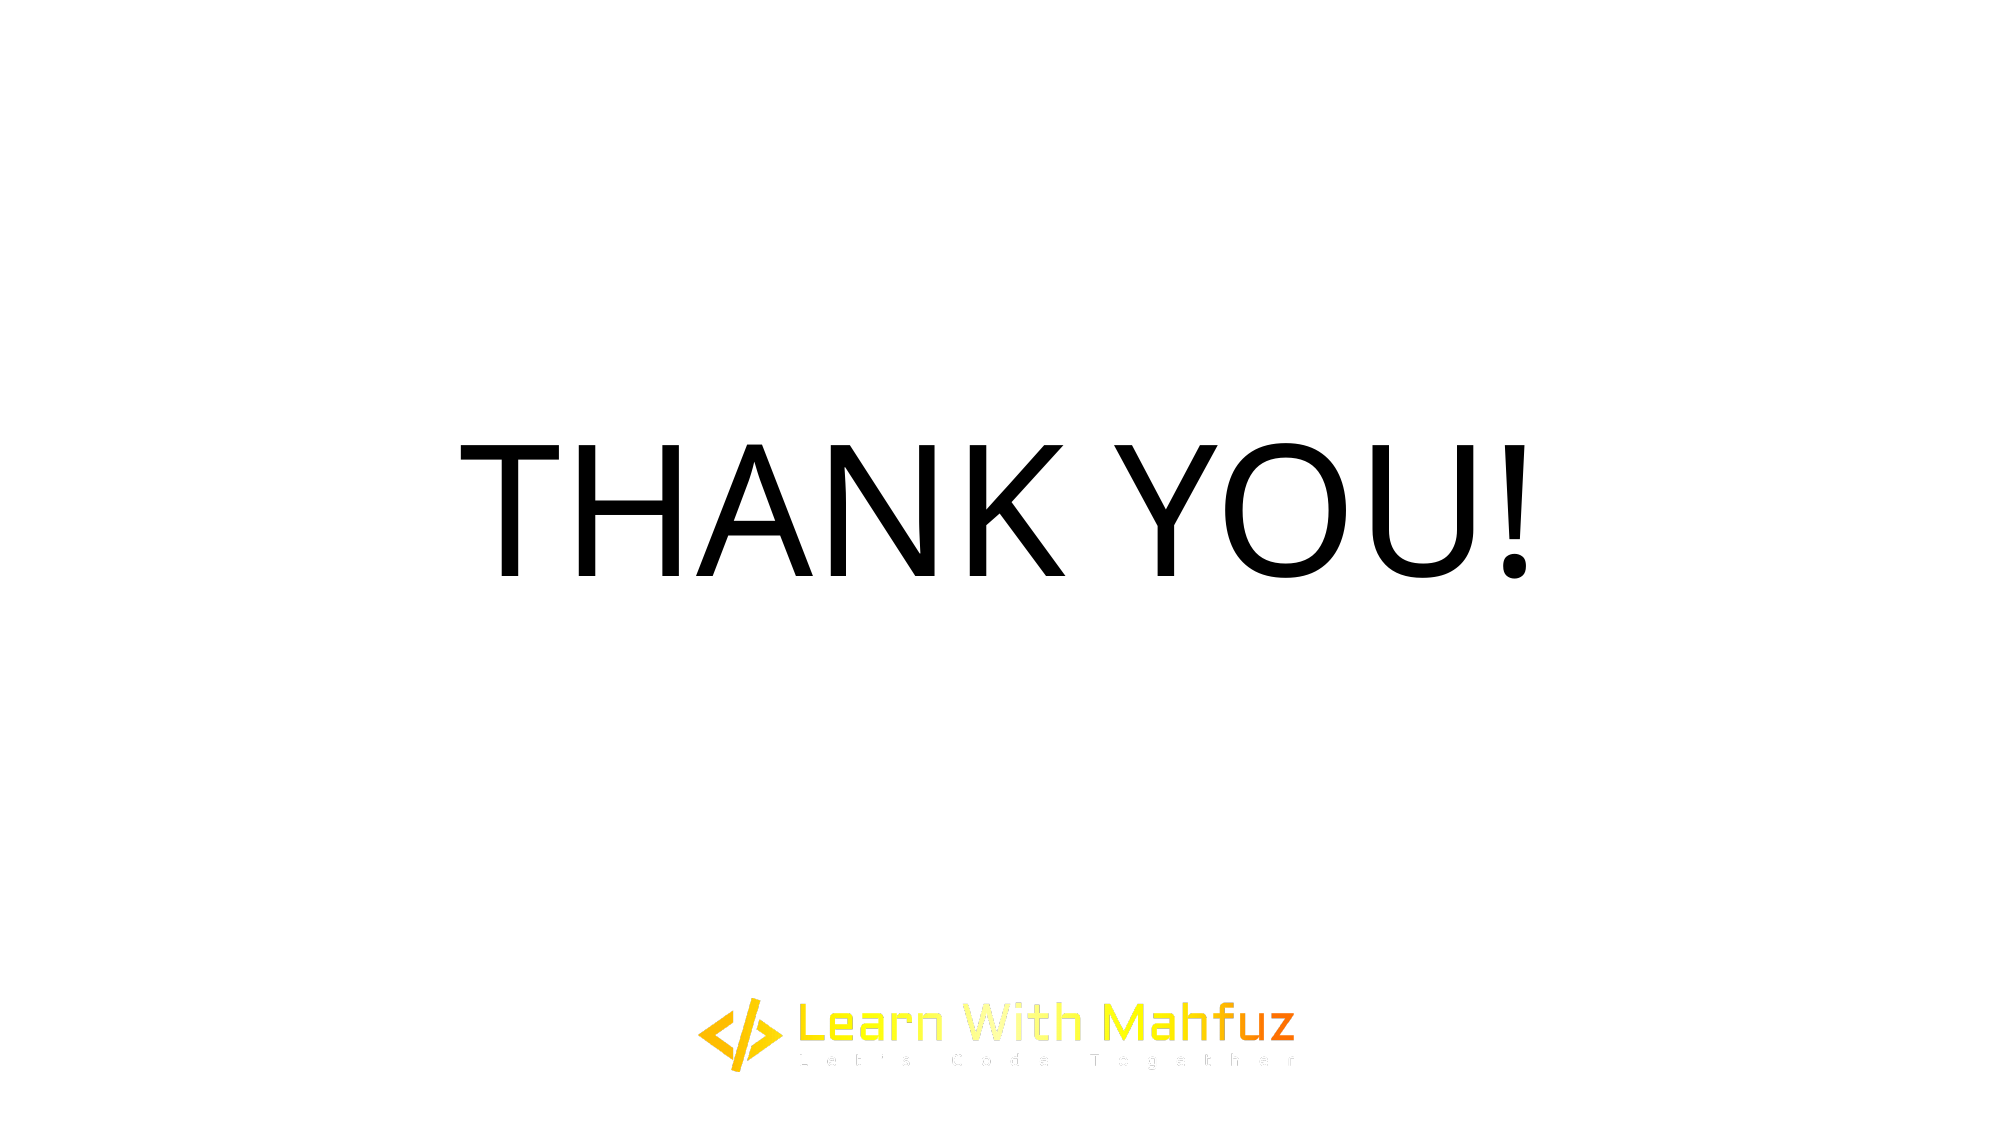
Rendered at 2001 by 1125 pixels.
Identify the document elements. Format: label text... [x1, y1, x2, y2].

picture [696, 998, 1304, 1072]
list THANK YOU! [137, 411, 1863, 1125]
